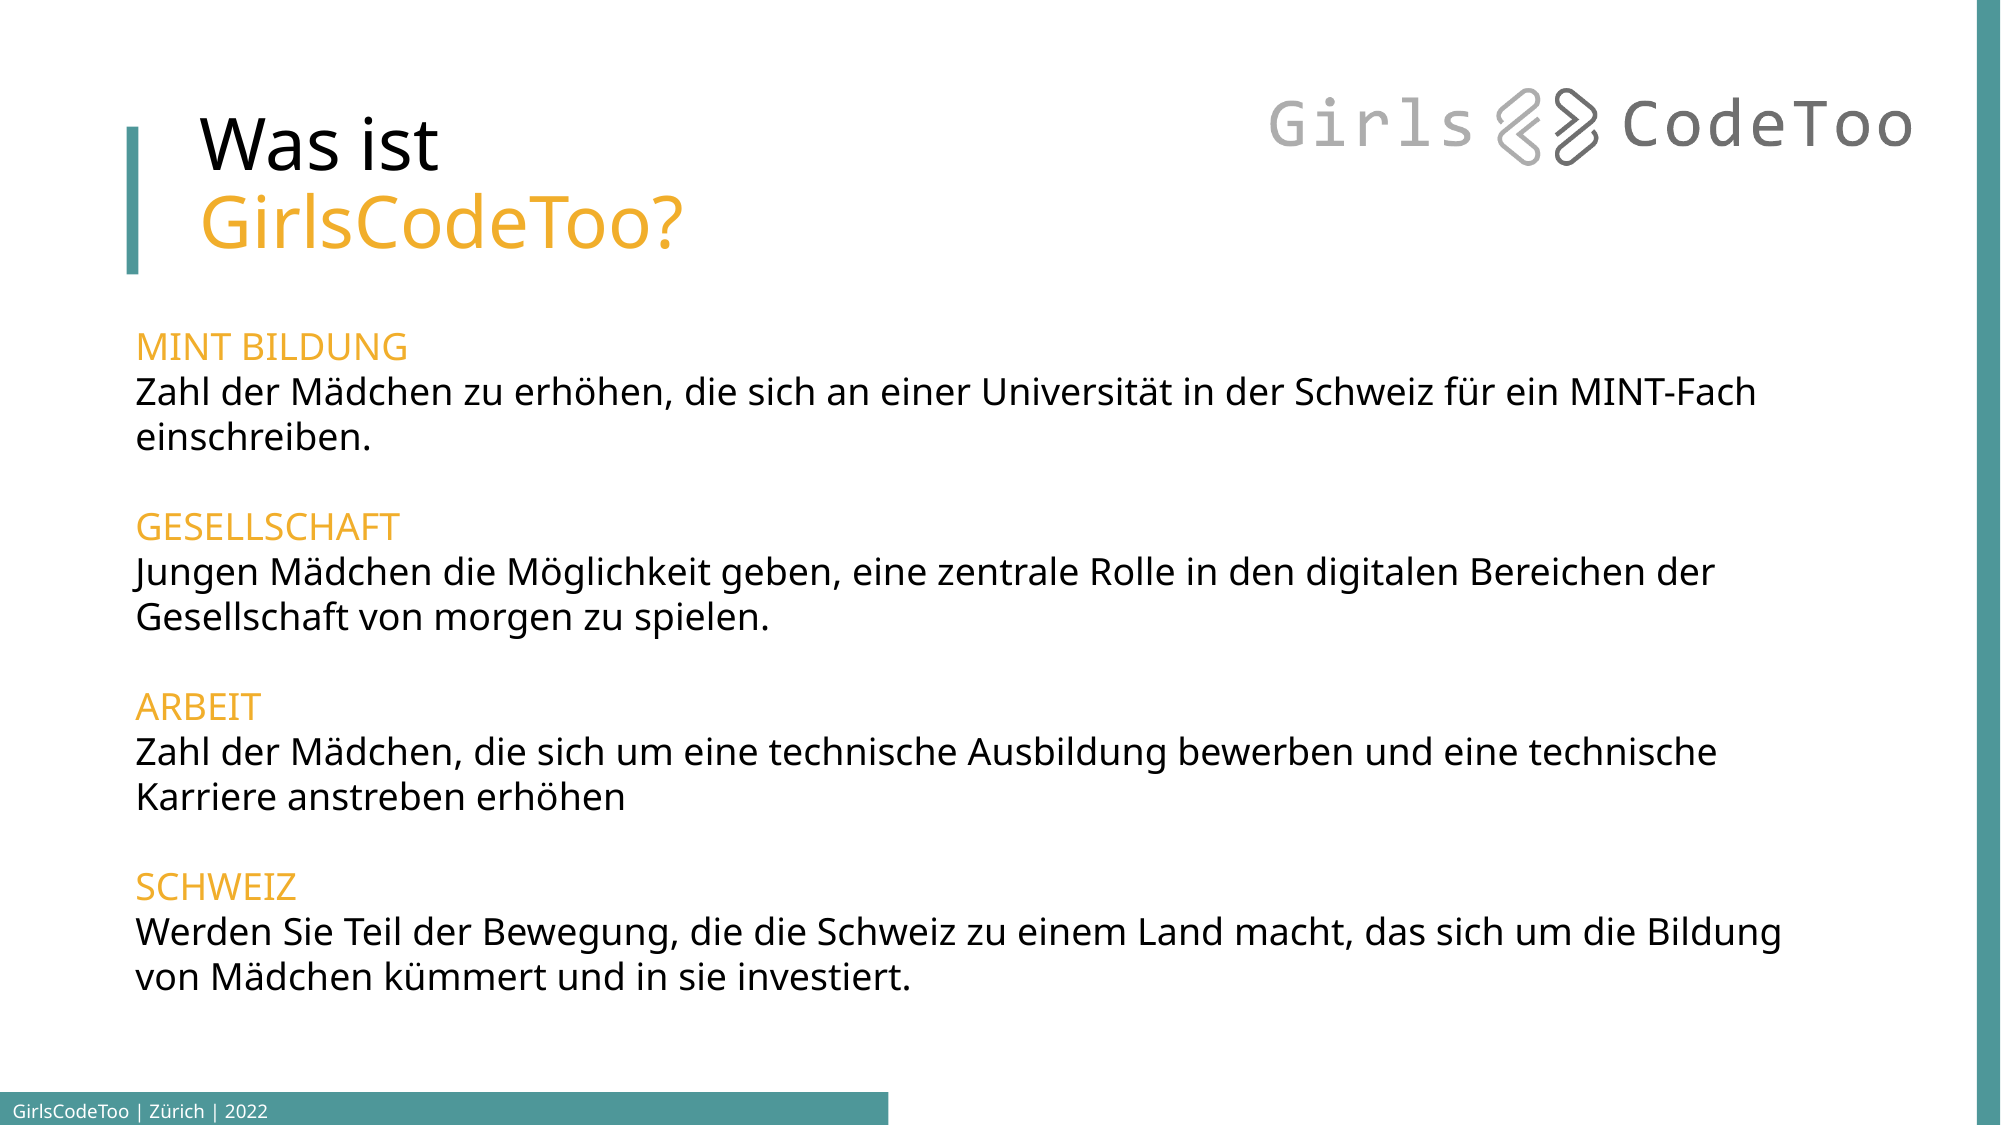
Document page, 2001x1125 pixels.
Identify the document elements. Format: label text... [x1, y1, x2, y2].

title Was ist GirlsCodeToo? [184, 92, 891, 280]
text_box MINT BILDUNG Zahl der Mädchen zu erhöhen, die sich an einer Universität in der Schweiz für ein MINT-Fach einschreiben. GESELLSCHAFT Jungen Mädchen die Möglichkeit geben, eine zentrale Rolle in den digitalen Bereichen der Gesellschaft von morgen zu spielen. ARBEIT Zahl der Mädchen, die sich um eine technische Ausbildung bewerben und eine technische Karriere anstreben erhöhen SCHWEIZ Werden Sie Teil der Bewegung, die die Schweiz zu einem Land macht, das sich um die Bildung von Mädchen kümmert und in sie investiert. [120, 315, 1851, 1006]
